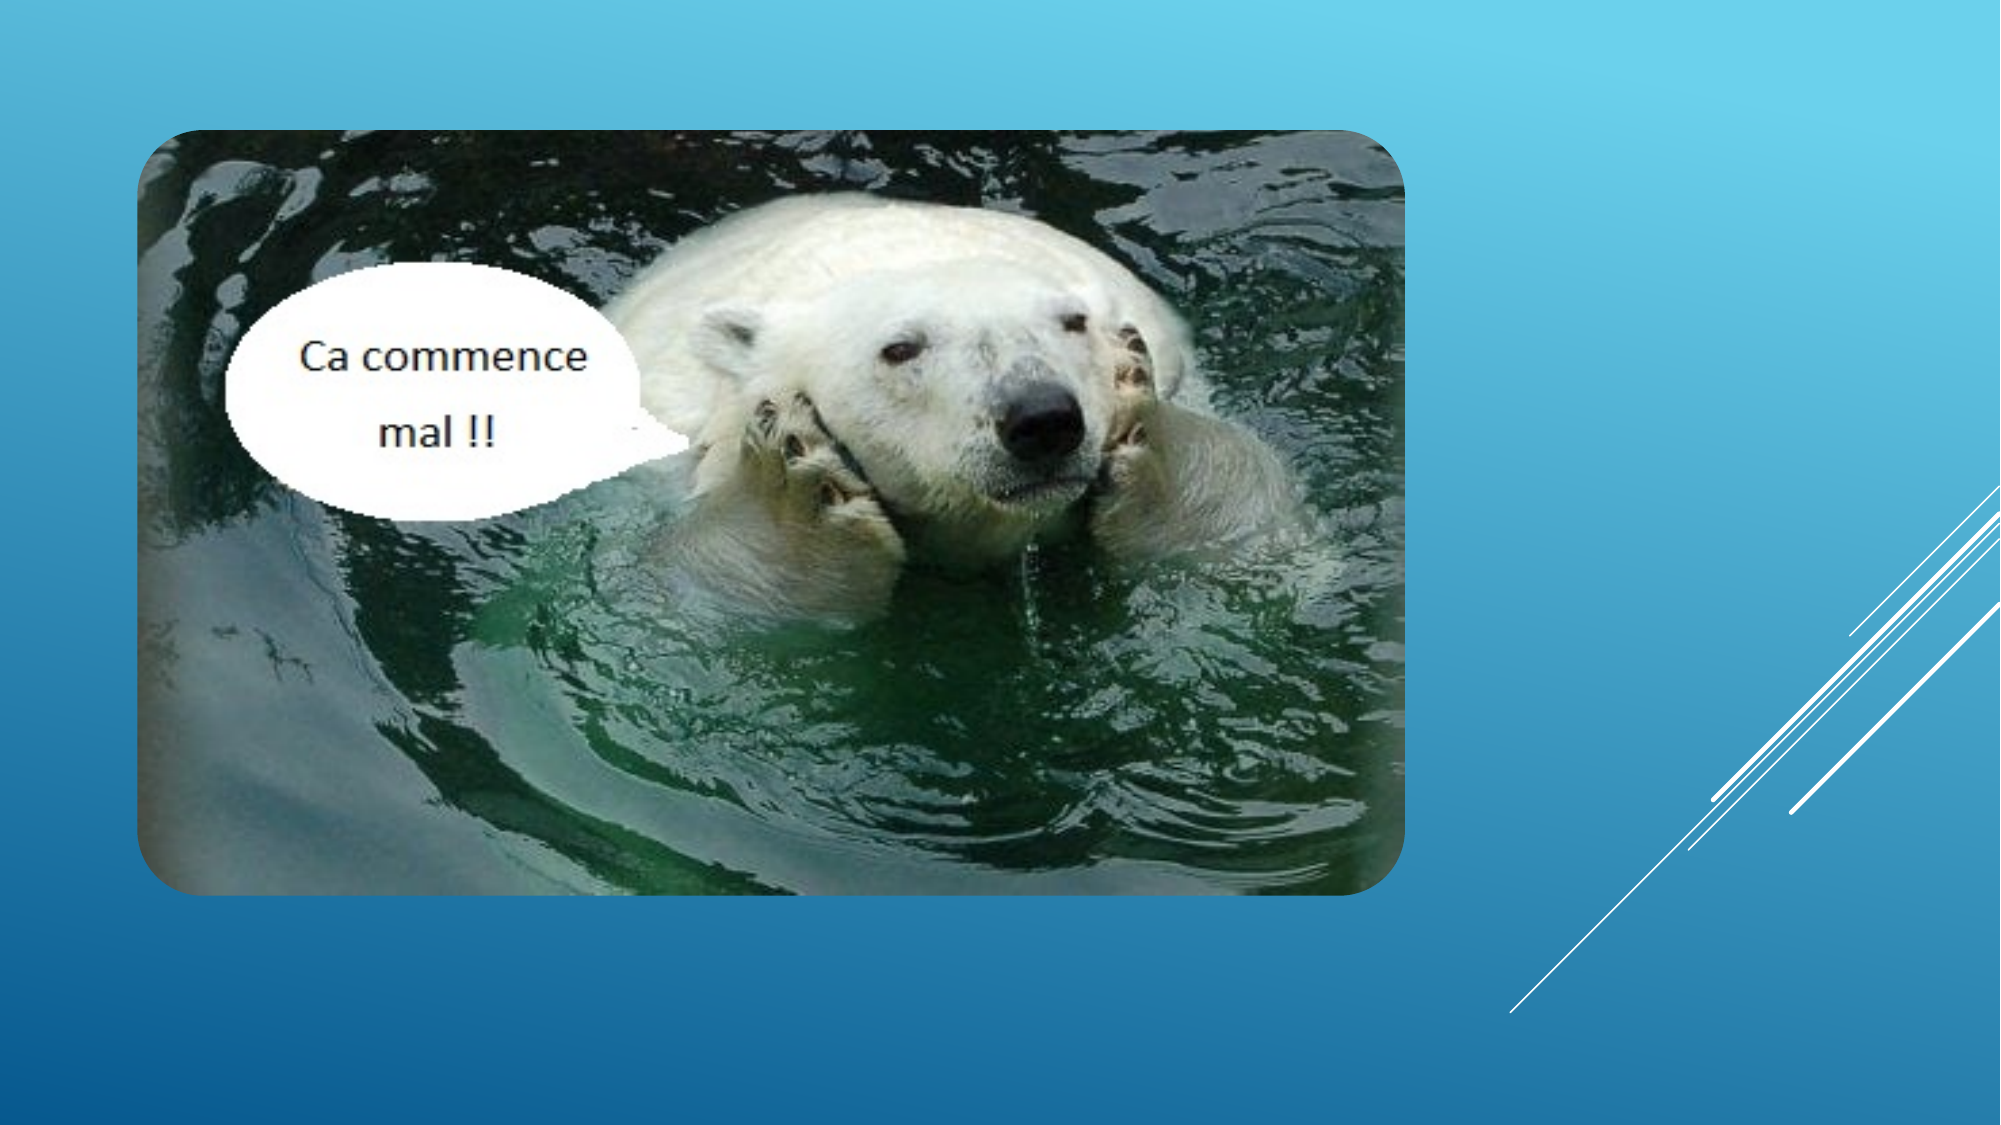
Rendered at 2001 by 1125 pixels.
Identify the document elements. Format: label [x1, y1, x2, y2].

list [137, 129, 1406, 896]
